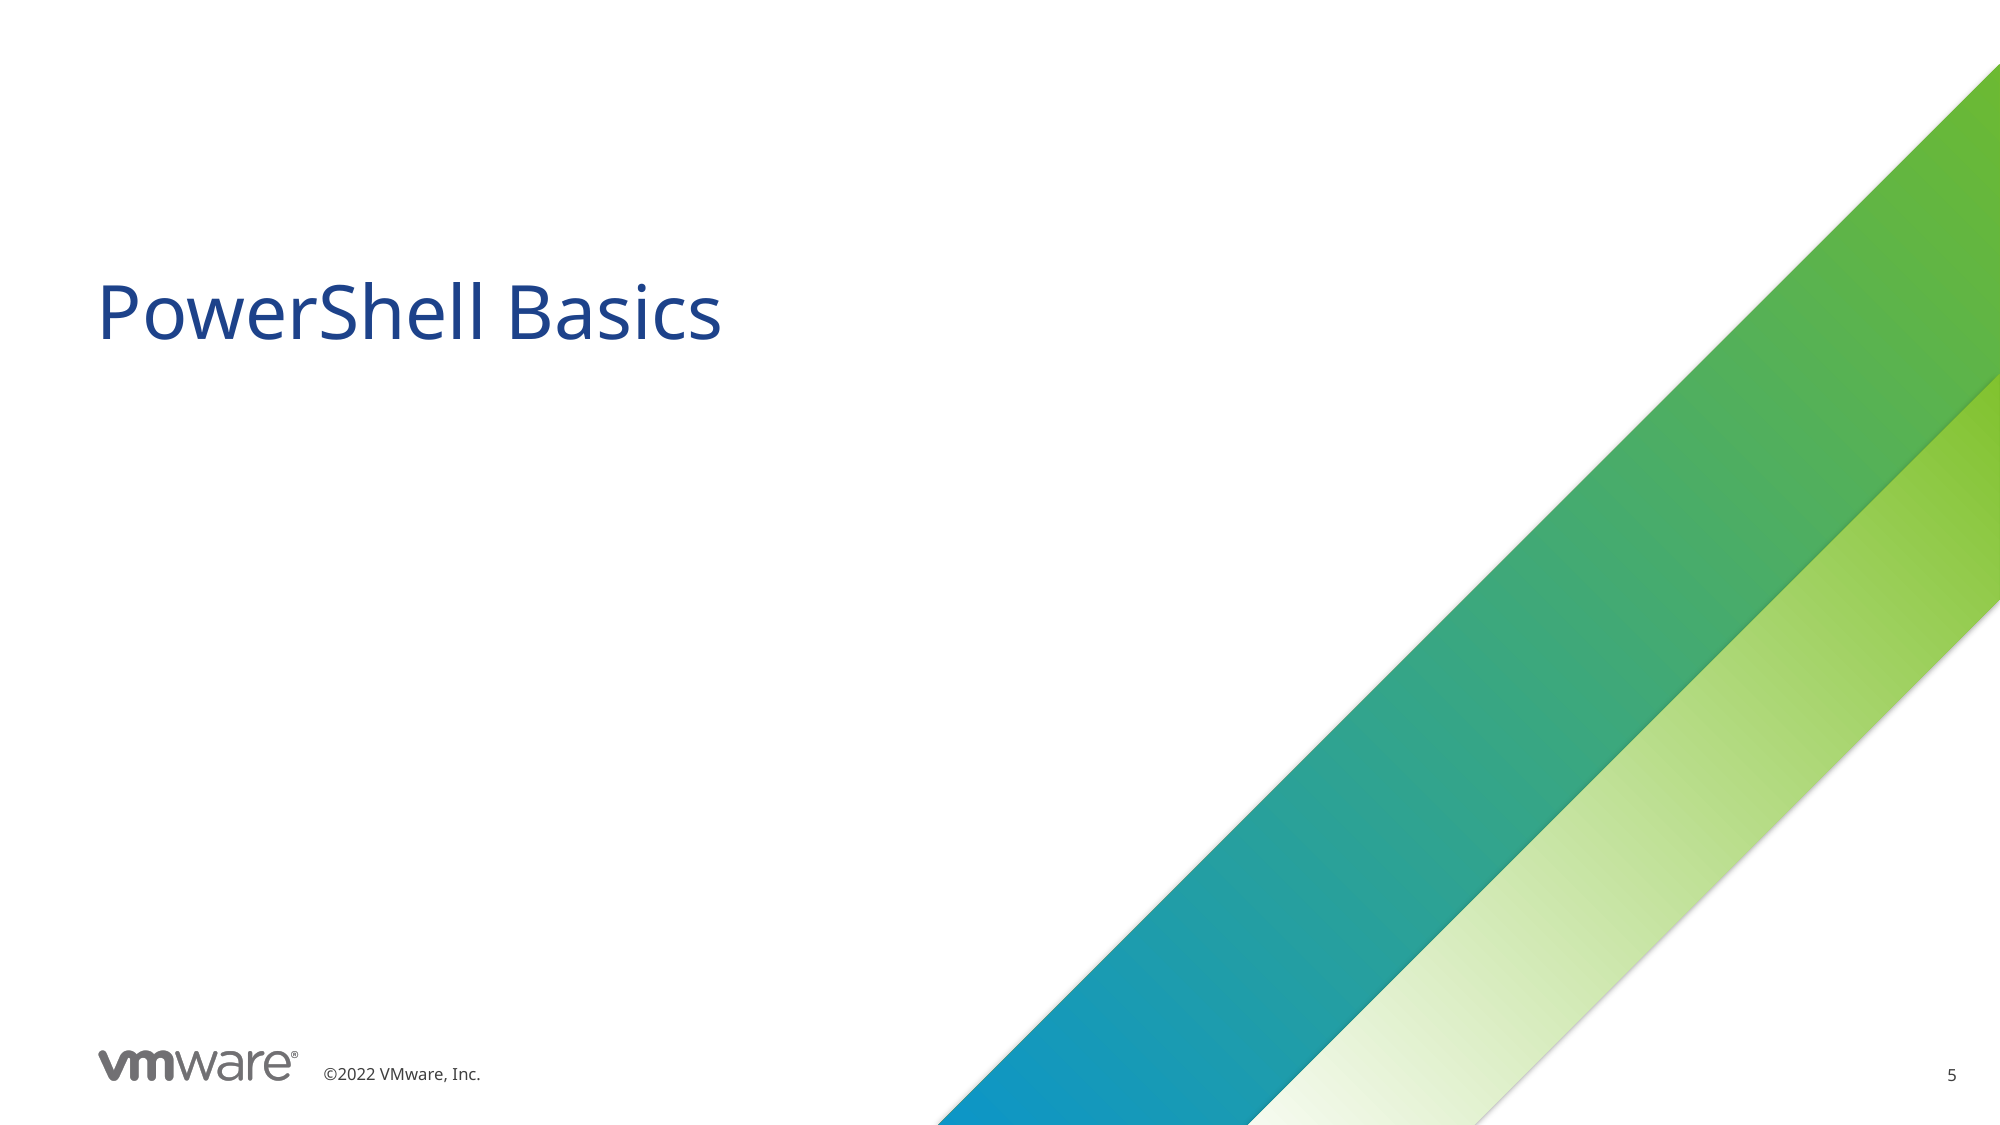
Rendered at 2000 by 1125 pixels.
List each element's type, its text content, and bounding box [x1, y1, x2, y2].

picture [68, 1020, 322, 1112]
title PowerShell Basics [96, 154, 1151, 356]
